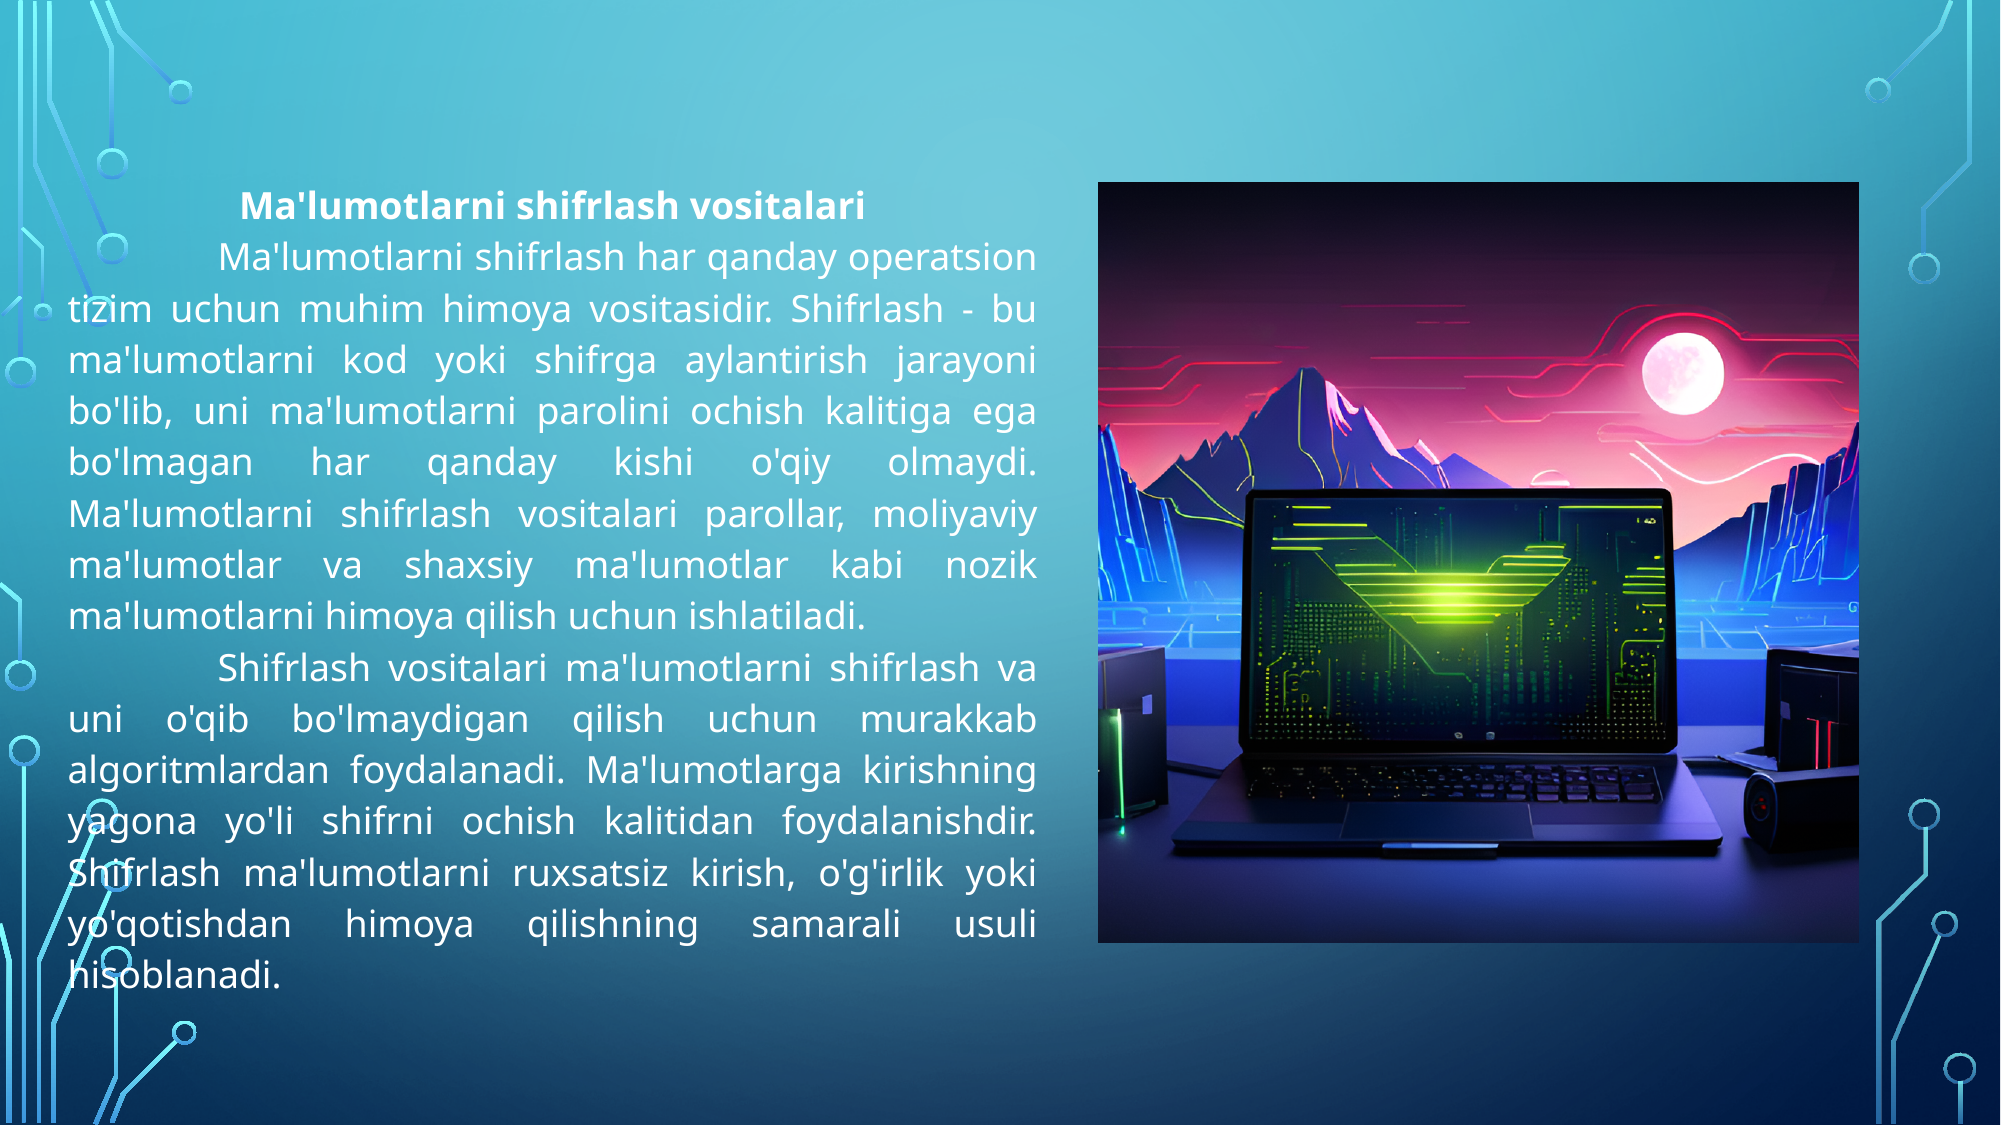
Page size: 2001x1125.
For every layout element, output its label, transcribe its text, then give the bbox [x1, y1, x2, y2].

text_box Ma'lumotlarni shifrlash vositalari Ma'lumotlarni shifrlash har qanday operatsion tizim uchun muhim himoya vositasidir. Shifrlash - bu ma'lumotlarni kod yoki shifrga aylantirish jarayoni bo'lib, uni ma'lumotlarni parolini ochish kalitiga ega bo'lmagan har qanday kishi o'qiy olmaydi. Ma'lumotlarni shifrlash vositalari parollar, moliyaviy ma'lumotlar va shaxsiy ma'lumotlar kabi nozik ma'lumotlarni himoya qilish uchun ishlatiladi. Shifrlash vositalari ma'lumotlarni shifrlash va uni o'qib bo'lmaydigan qilish uchun murakkab algoritmlardan foydalanadi. Ma'lumotlarga kirishning yagona yo'li shifrni ochish kalitidan foydalanishdir. Shifrlash ma'lumotlarni ruxsatsiz kirish, o'g'irlik yoki yo'qotishdan himoya qilishning samarali usuli hisoblanadi. [52, 168, 1054, 1004]
picture [1098, 182, 1859, 943]
